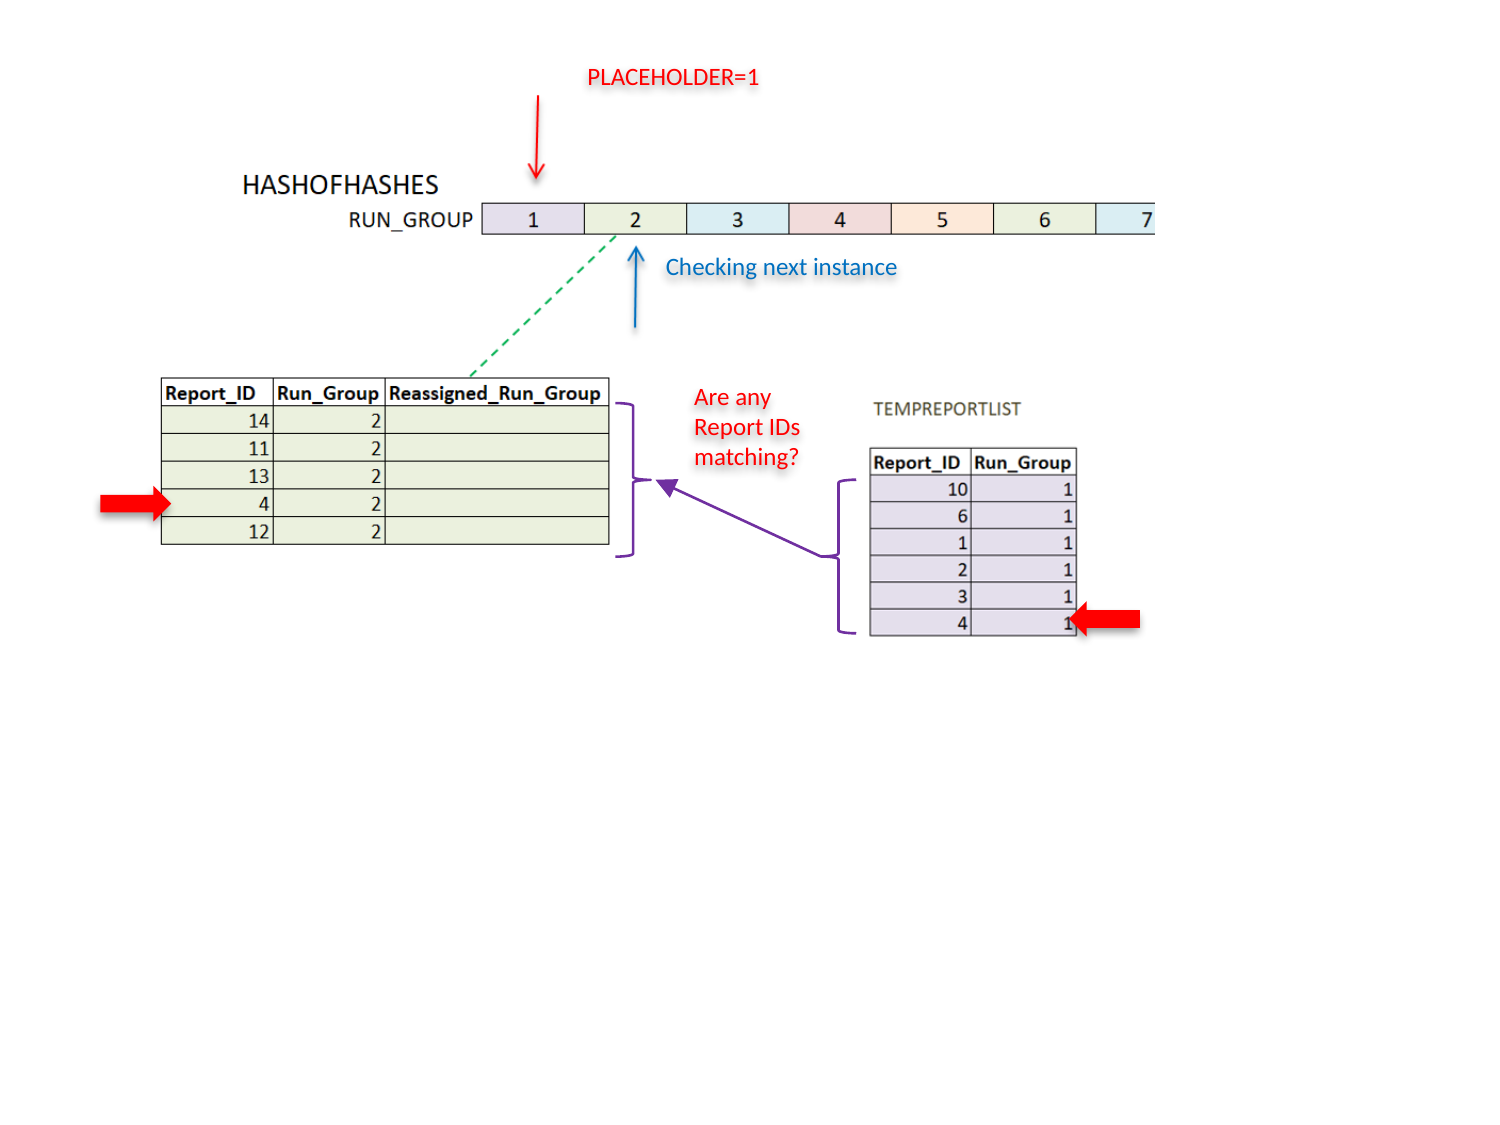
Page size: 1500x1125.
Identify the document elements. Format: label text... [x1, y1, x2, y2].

picture [147, 77, 1155, 693]
text_box [98, 492, 142, 515]
text_box PLACEHOLDER=1 [572, 52, 821, 76]
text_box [655, 479, 822, 557]
